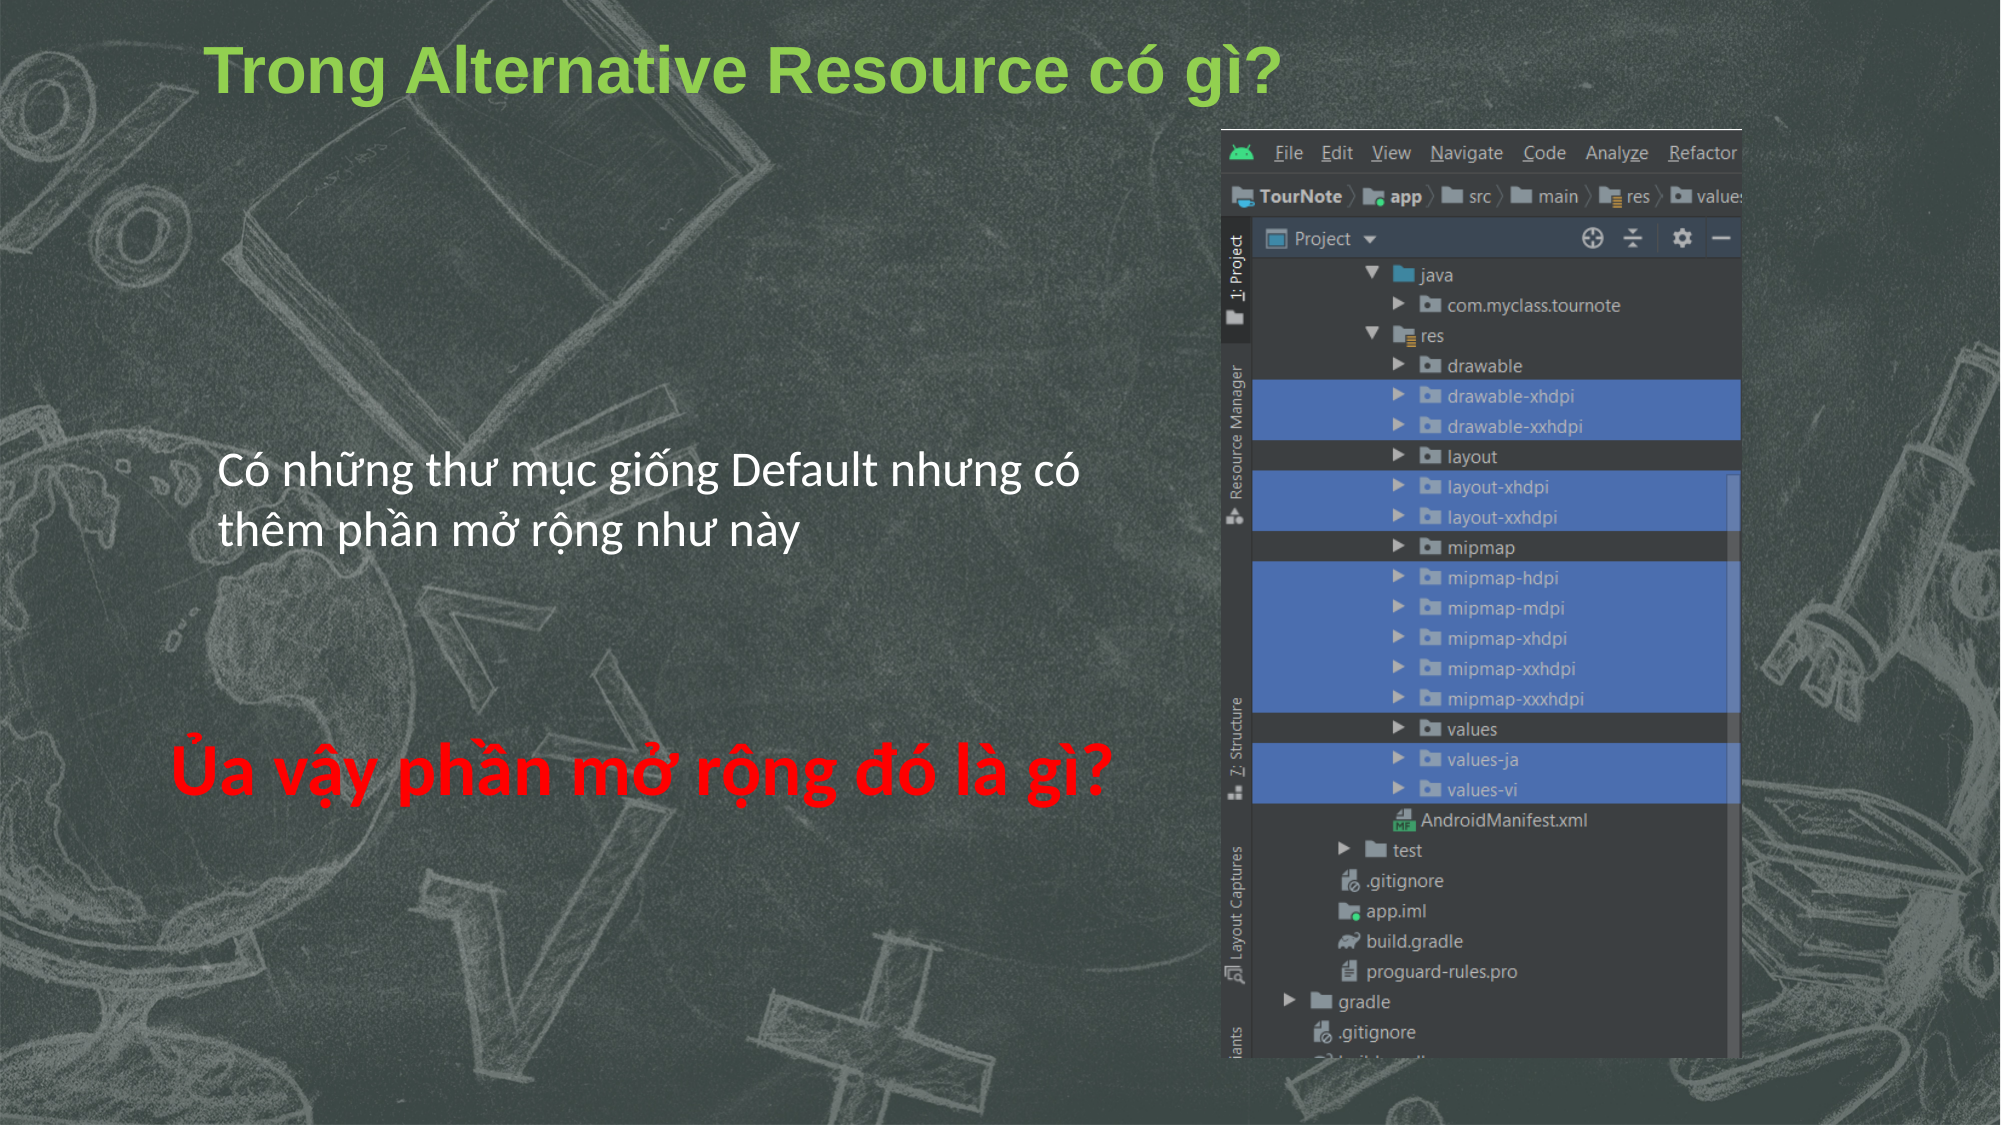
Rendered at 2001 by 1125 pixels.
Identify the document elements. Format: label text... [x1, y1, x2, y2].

text_box Trong Alternative Resource có gì? [19, 19, 1952, 114]
text_box Có những thư mục giống Default nhưng có thêm phần mở rộng như này [202, 429, 1178, 565]
picture [0, 0, 2001, 1125]
text_box Ủa vậy phần mở rộng đó là gì? [155, 712, 1178, 818]
